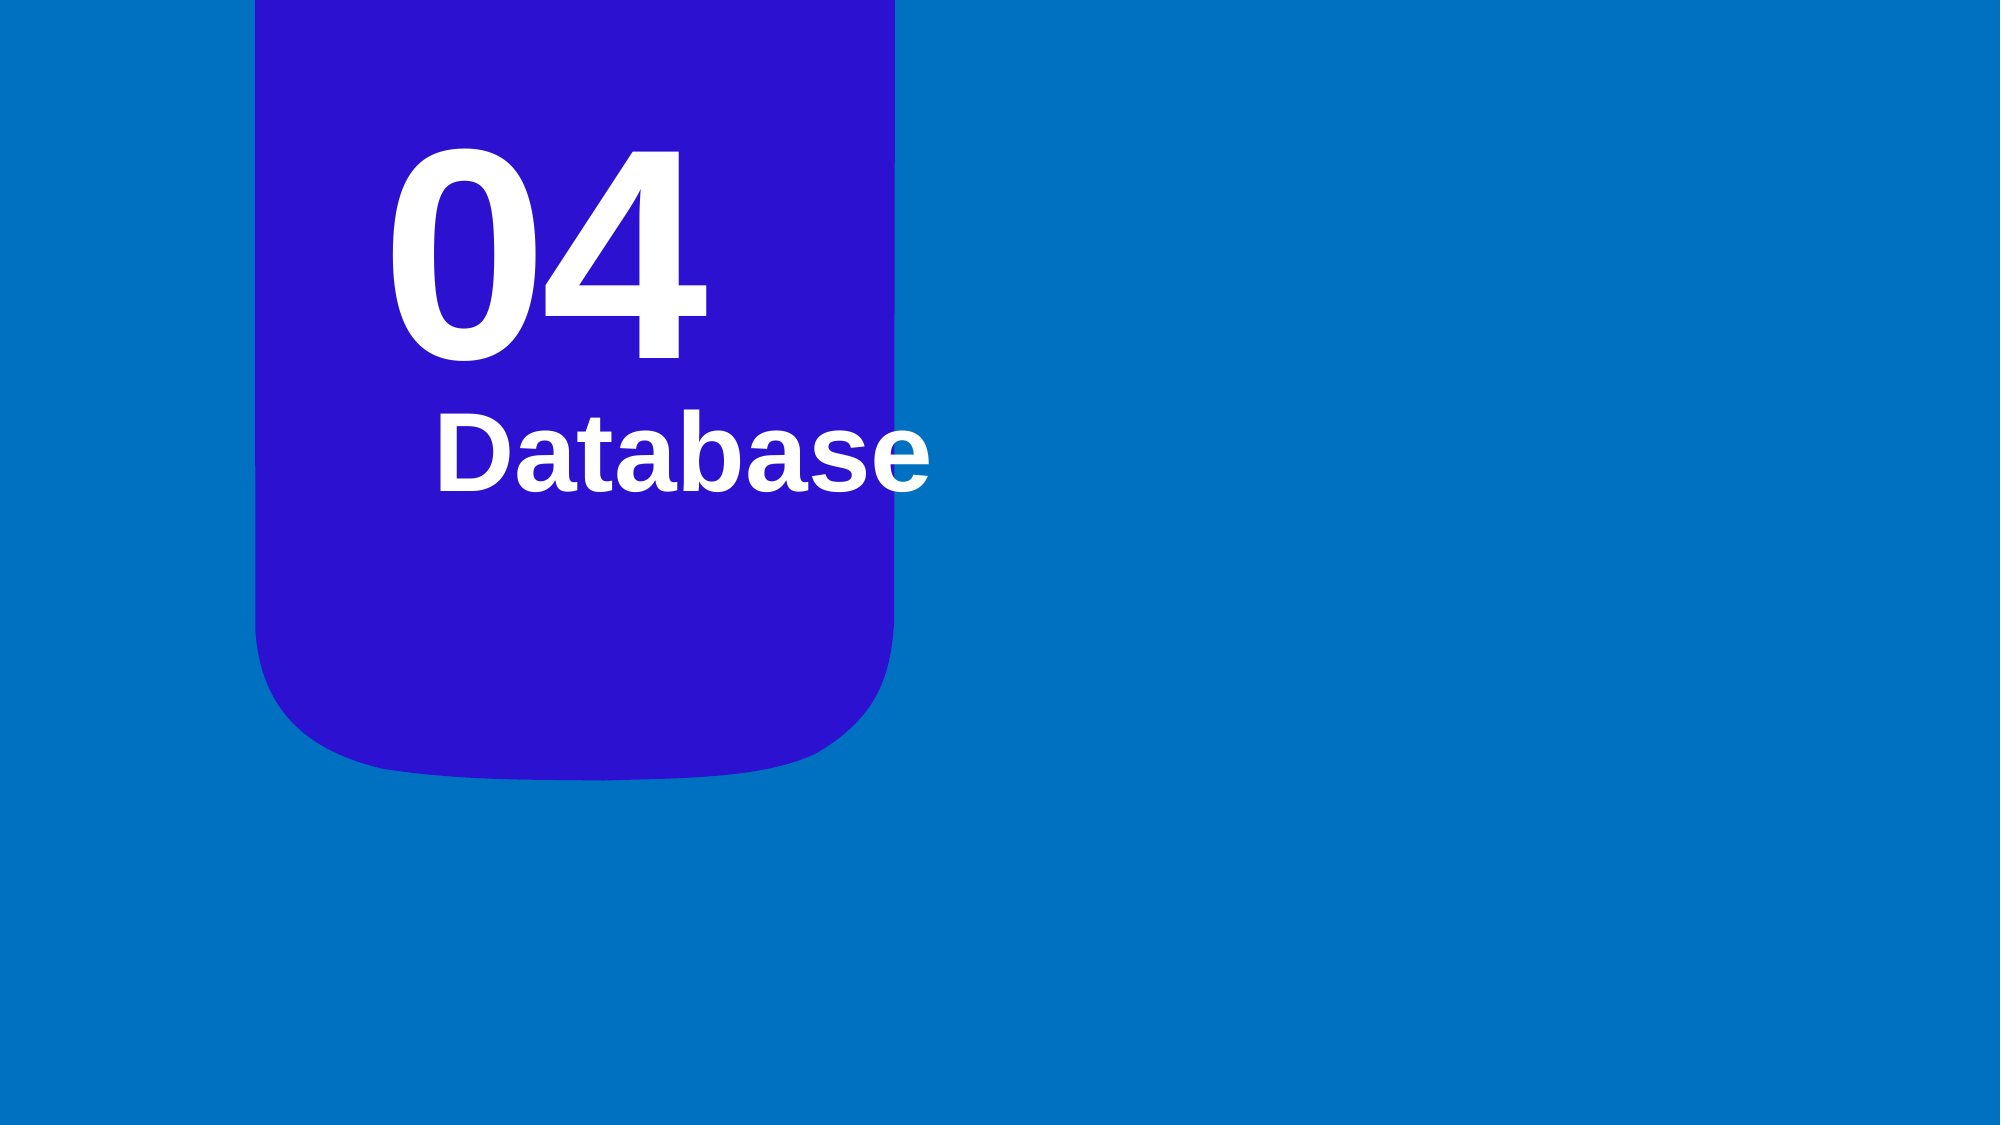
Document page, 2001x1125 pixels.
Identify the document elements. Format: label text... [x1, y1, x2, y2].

title Database [418, 387, 1888, 506]
list 04 [381, 98, 837, 427]
